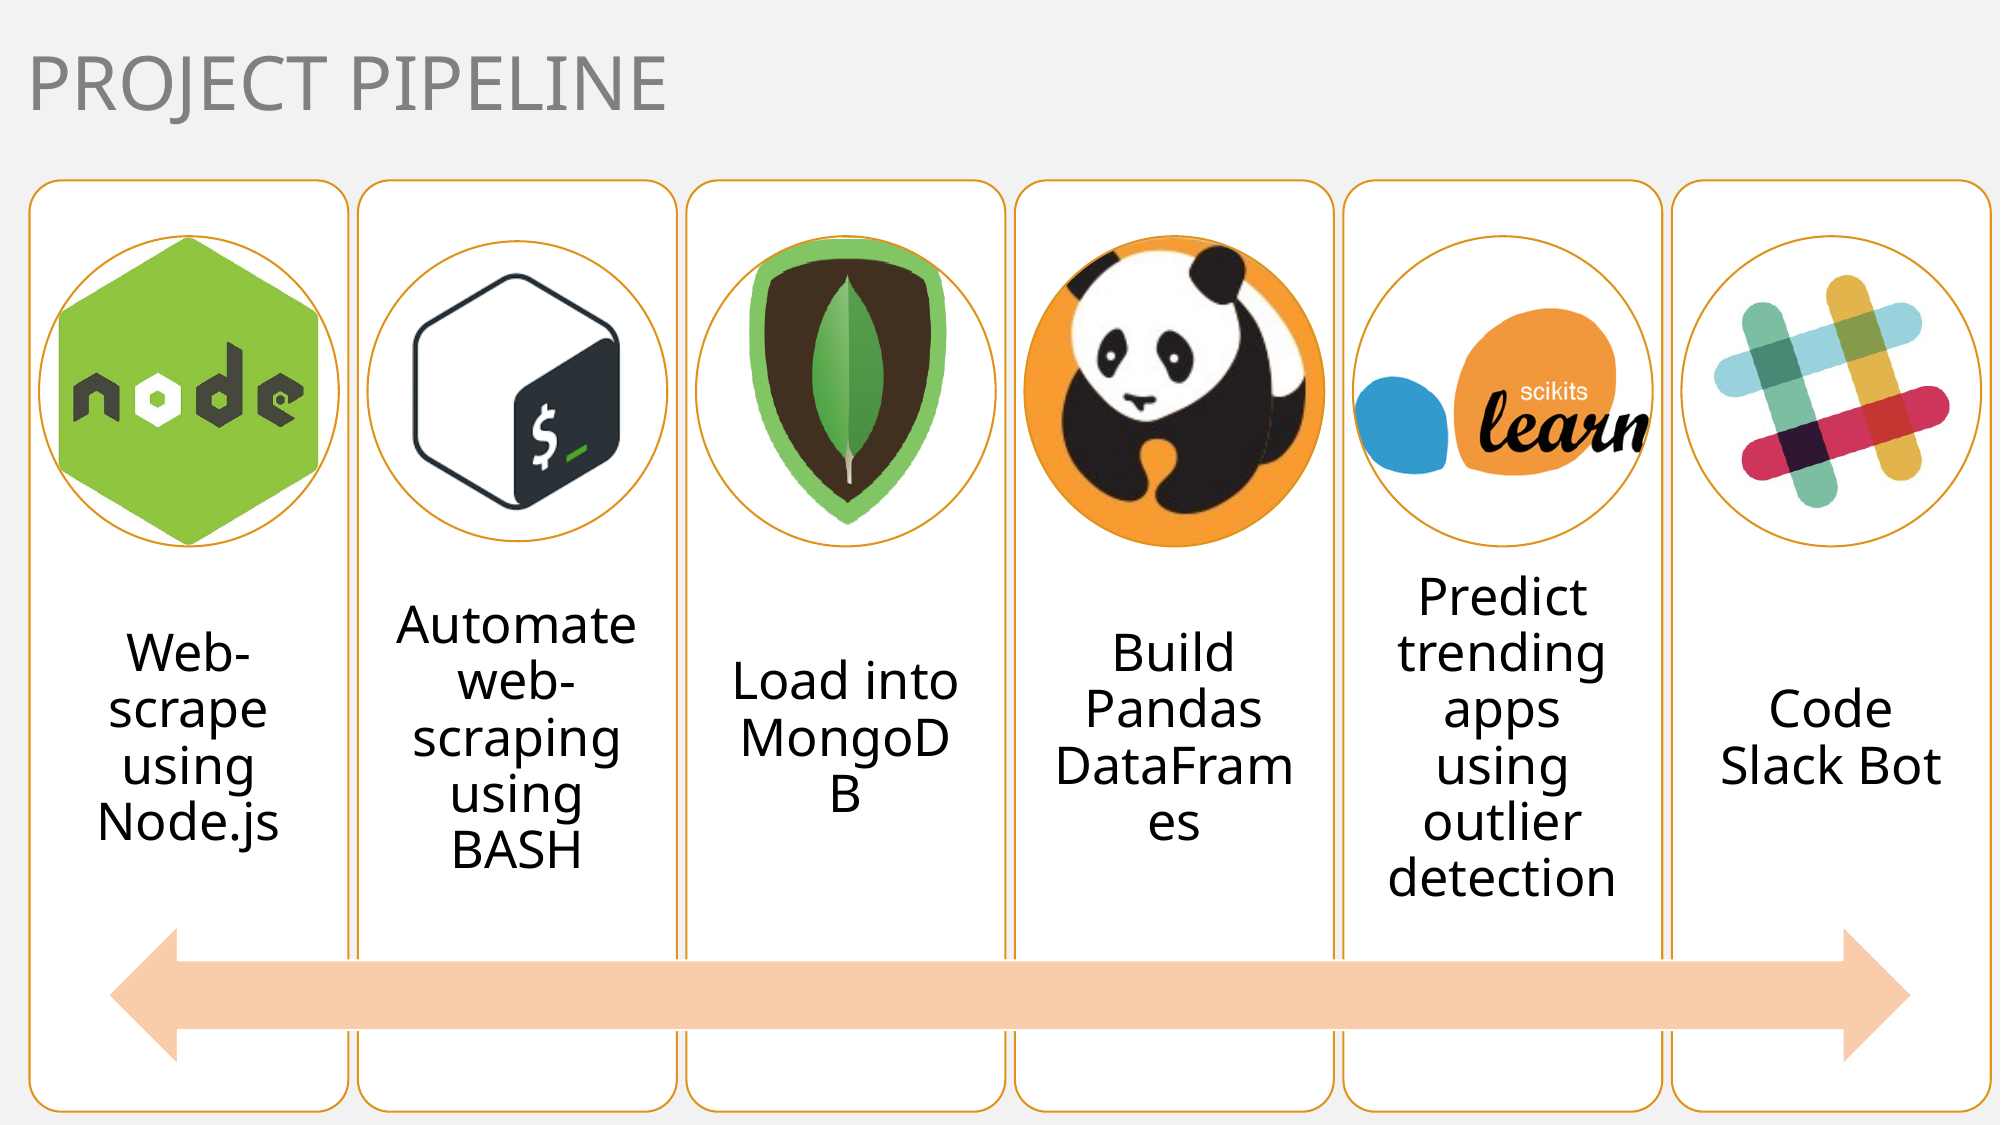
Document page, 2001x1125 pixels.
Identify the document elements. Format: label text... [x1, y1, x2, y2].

text_box PROJECT PIPELINE [11, 28, 685, 133]
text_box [29, 180, 1991, 1112]
